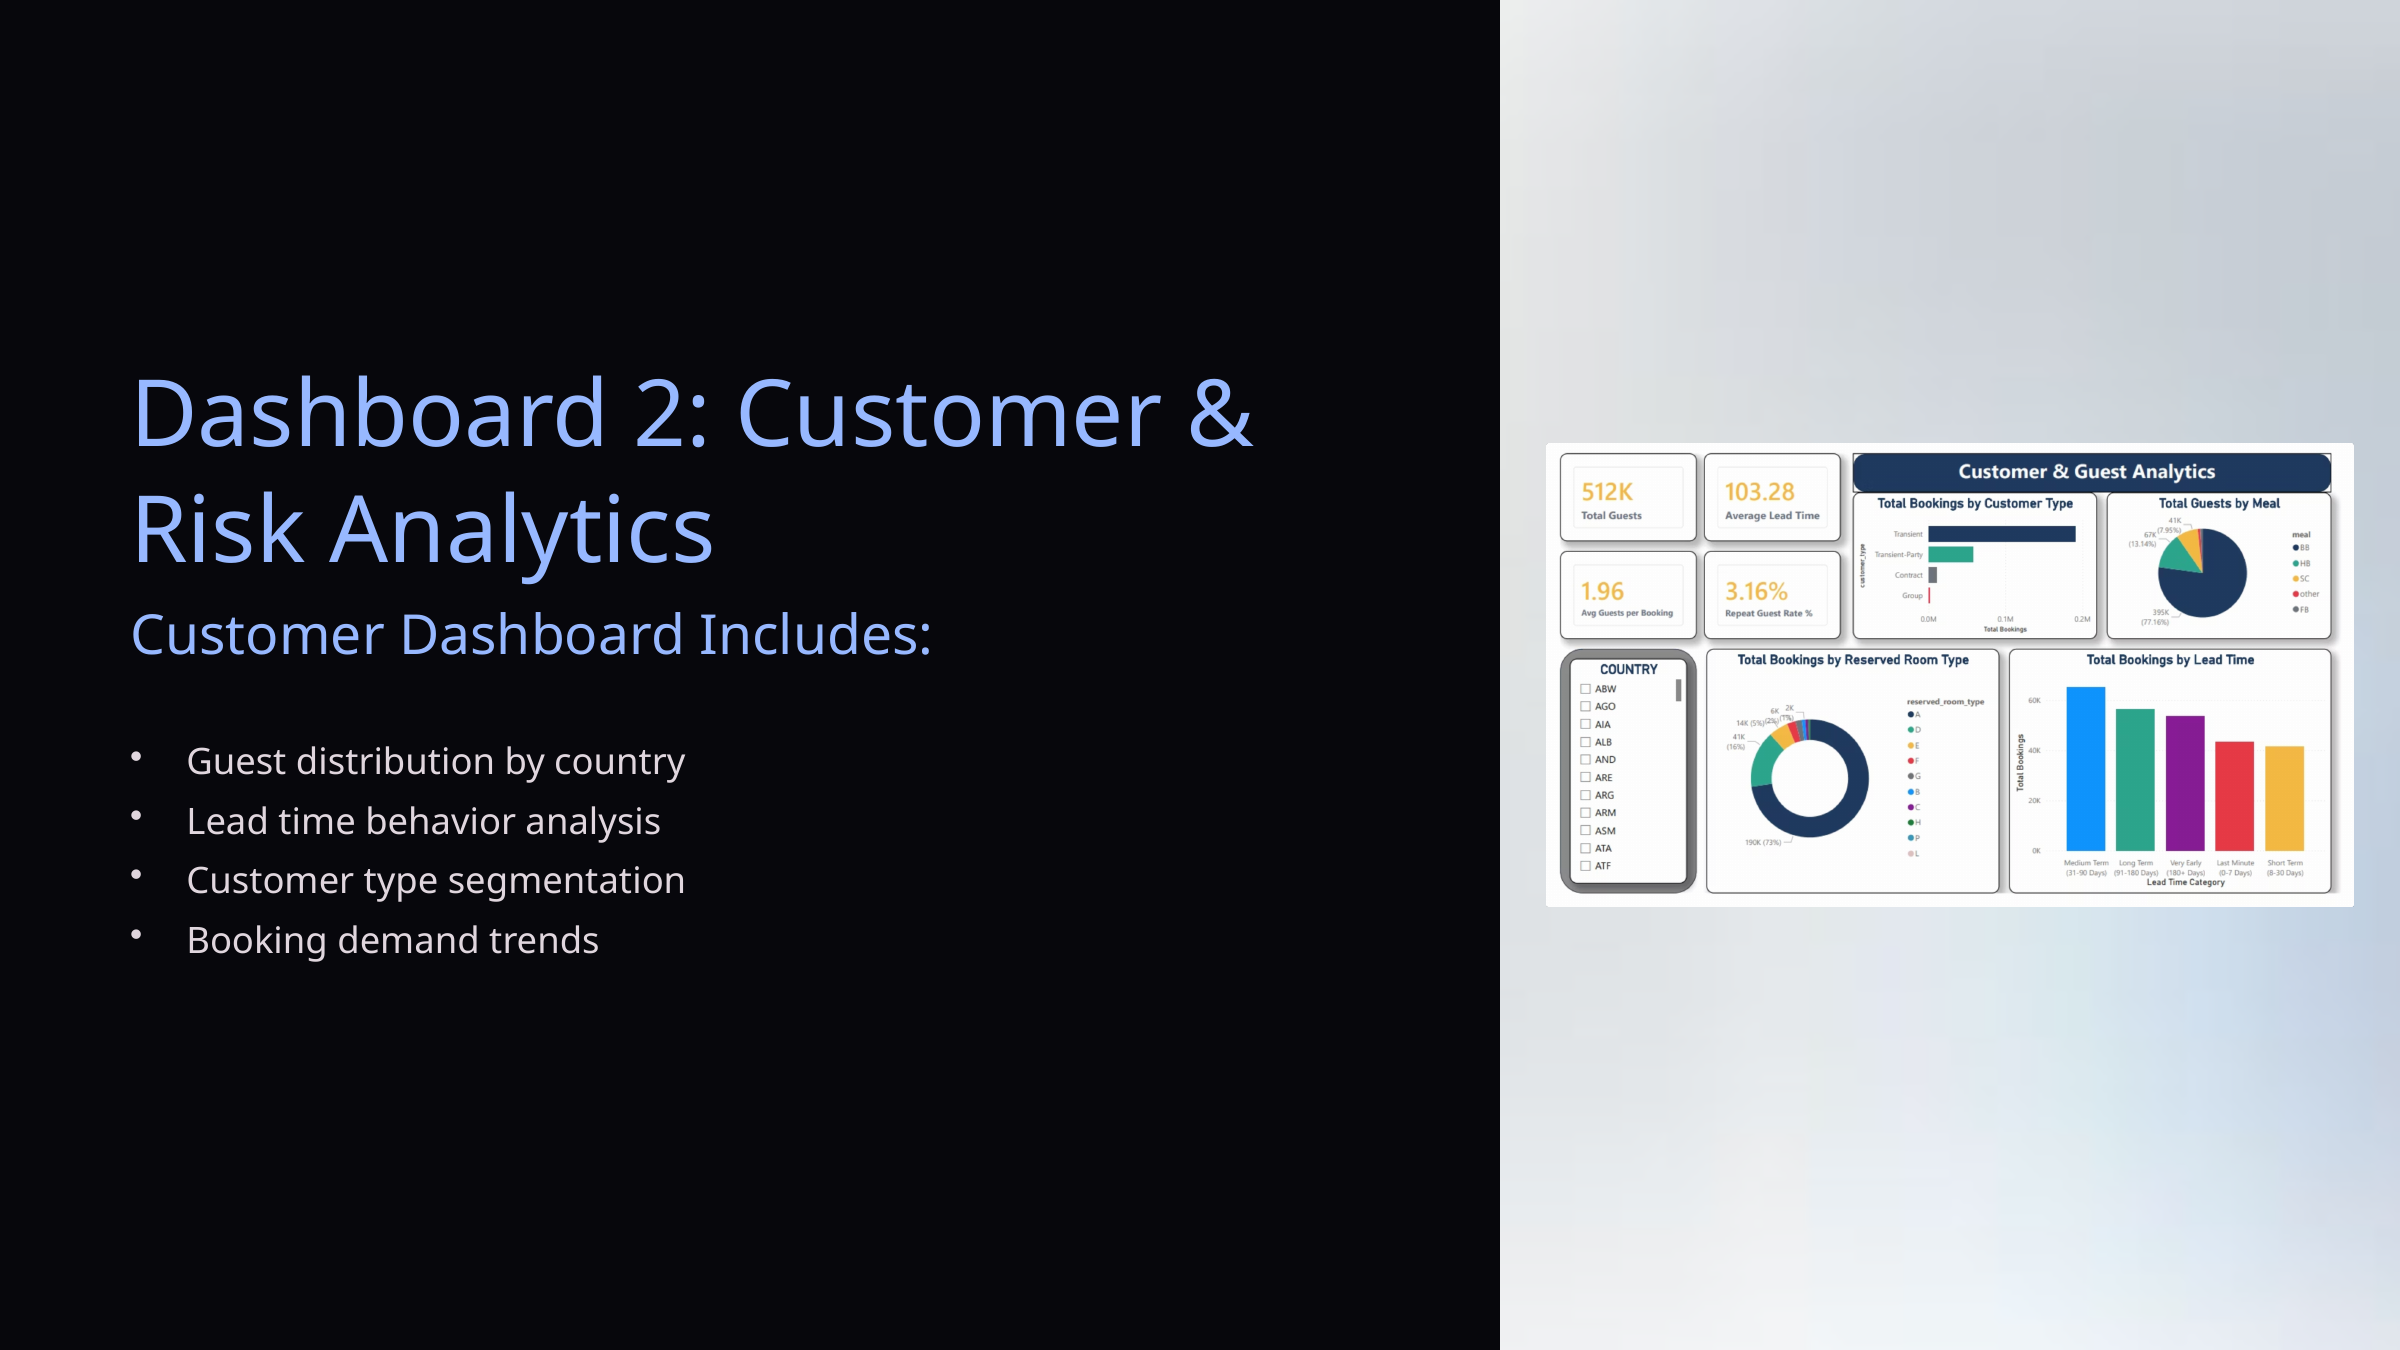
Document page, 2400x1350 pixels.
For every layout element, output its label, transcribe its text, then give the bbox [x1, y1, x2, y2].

picture [1499, 0, 2400, 1350]
text_box Guest distribution by country Lead time behavior analysis Customer type segmentation Booking demand trends [130, 722, 1370, 1000]
text_box Dashboard 2: Customer & Risk Analytics [130, 349, 1370, 583]
text_box Customer Dashboard Includes: [130, 597, 1010, 668]
